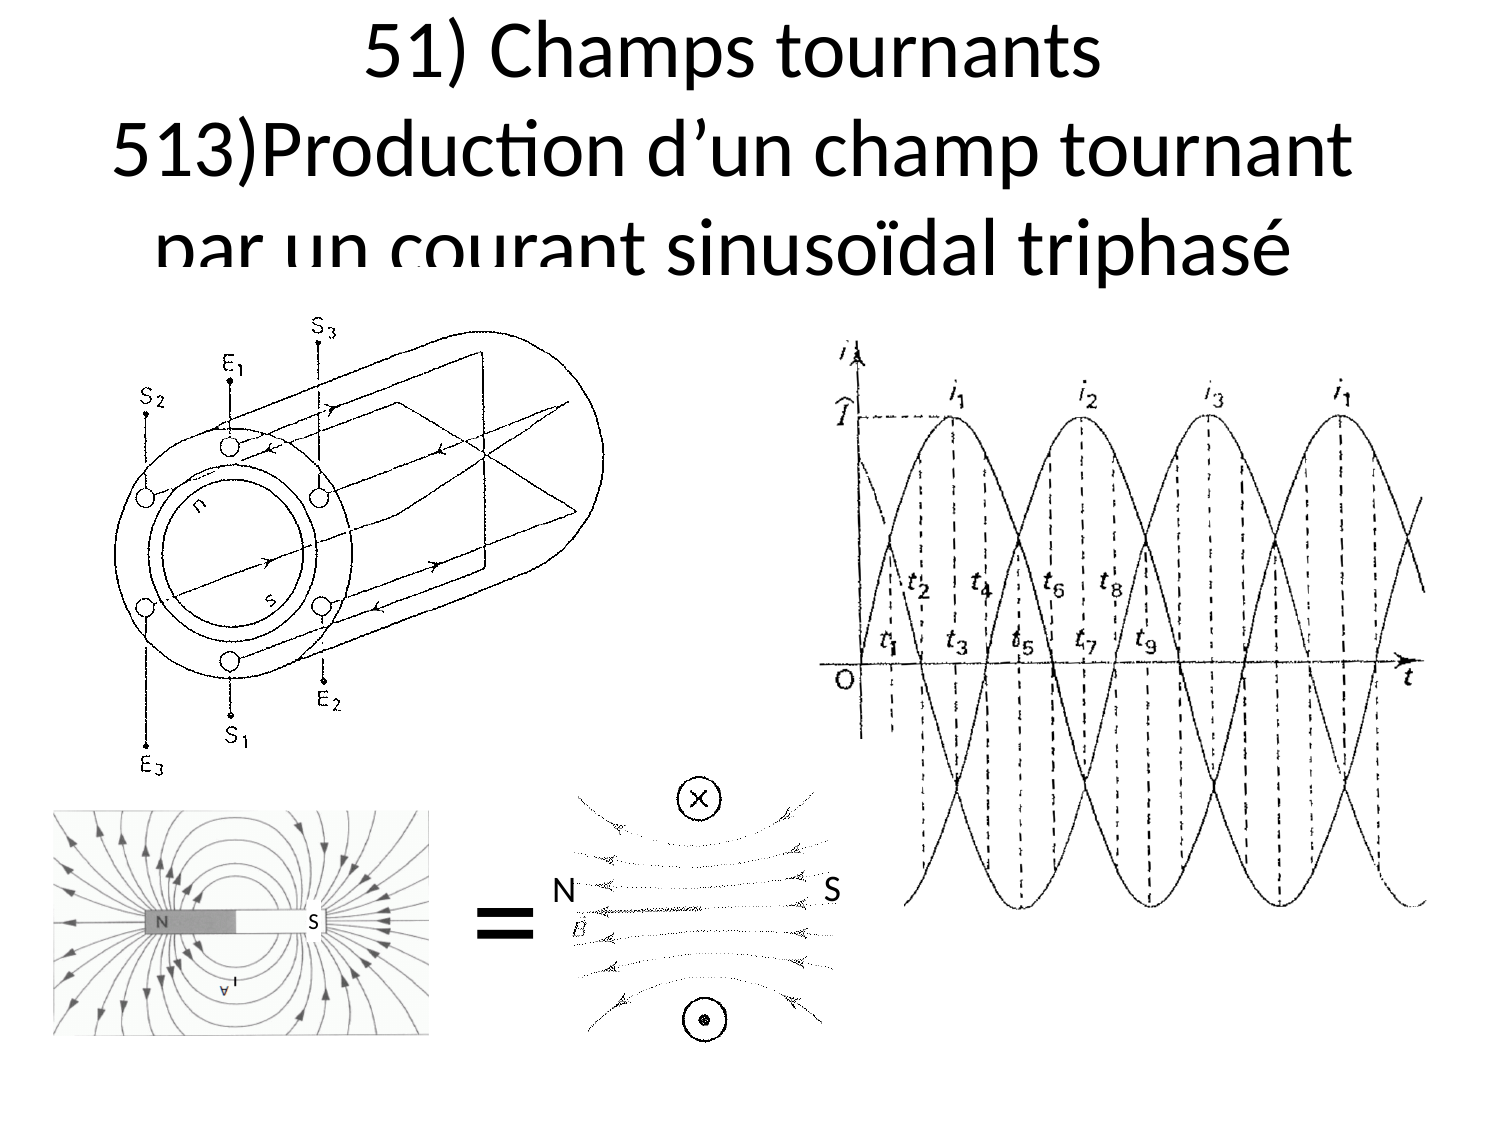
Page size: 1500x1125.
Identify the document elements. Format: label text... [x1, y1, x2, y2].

picture [52, 810, 429, 1036]
picture [76, 266, 1470, 1079]
text_box = [456, 822, 496, 1003]
title 51) Champs tournants 513)Production d’un champ tournant par un courant sinusoïdal triphasé [41, 0, 1425, 333]
